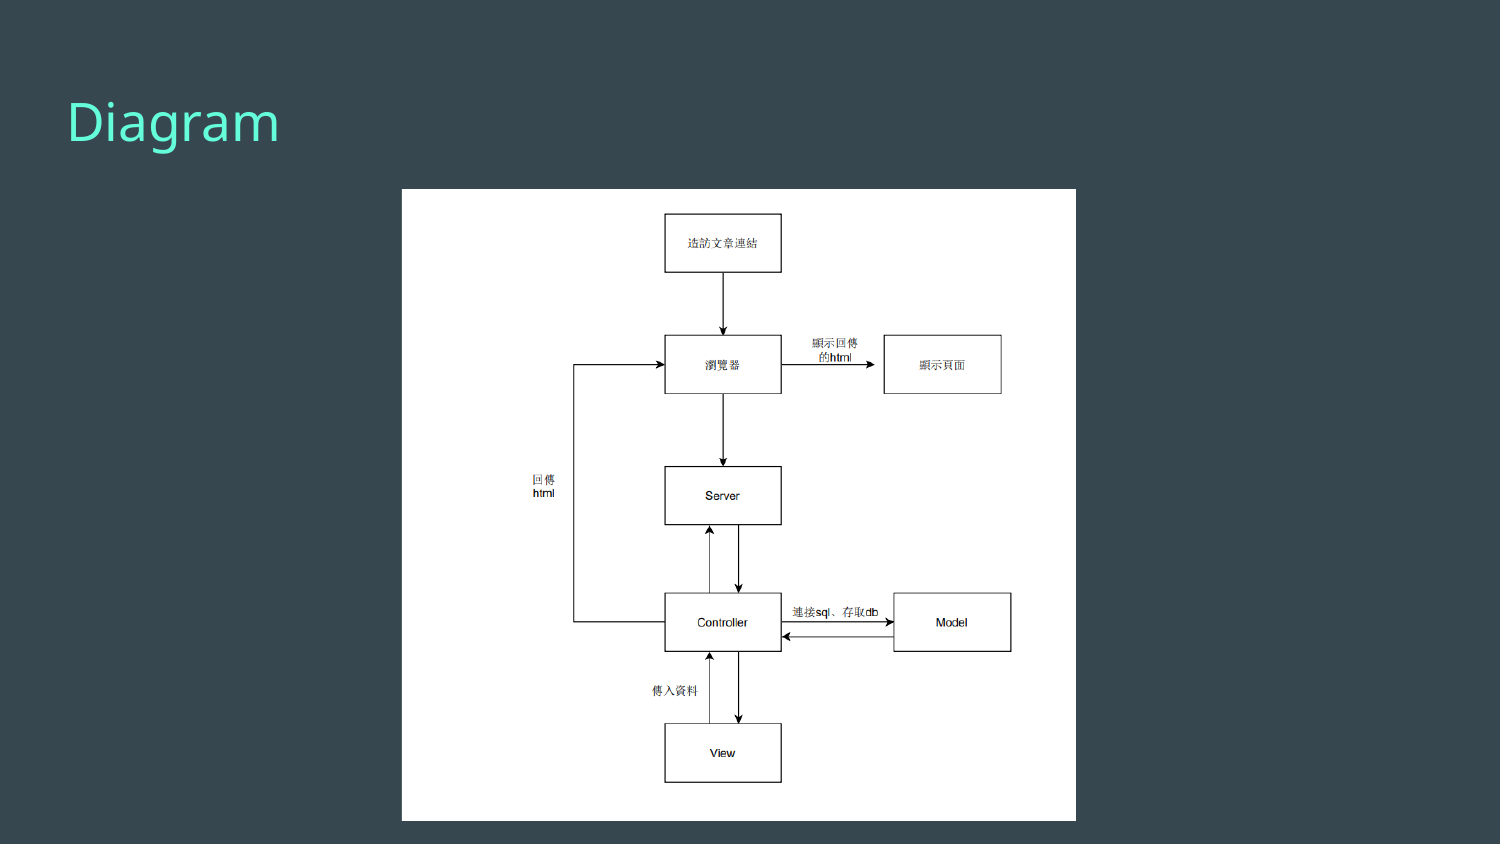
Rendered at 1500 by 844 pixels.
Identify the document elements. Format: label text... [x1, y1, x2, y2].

title Diagram [51, 72, 1449, 167]
picture [401, 188, 1077, 821]
